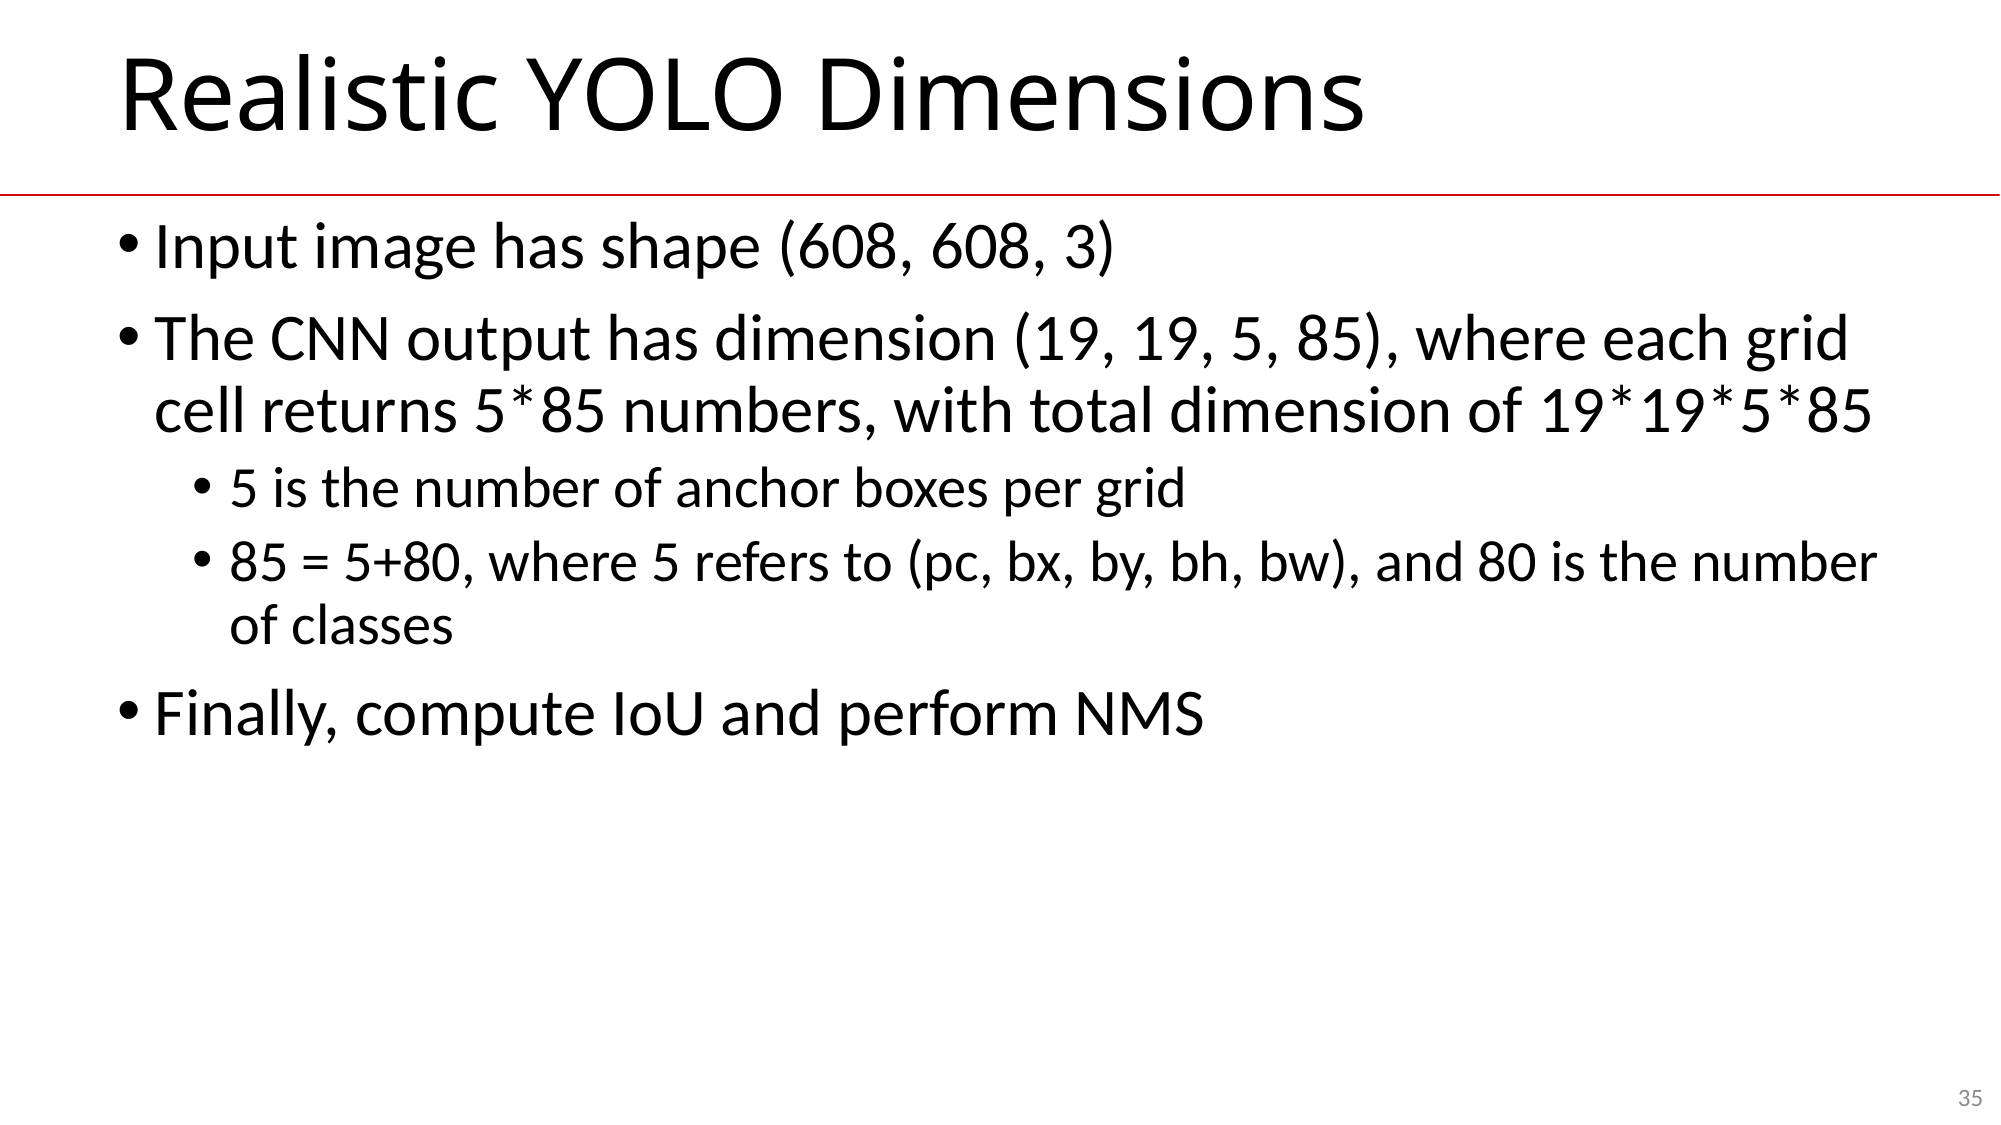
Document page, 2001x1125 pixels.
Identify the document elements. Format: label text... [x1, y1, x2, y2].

list Input image has shape (608, 608, 3) The CNN output has dimension (19, 19, 5, 85), where each grid cell returns 5*85 numbers, with total dimension of 19*19*5*85 5 is the number of anchor boxes per grid 85 = 5+80, where 5 refers to (pc, bx, by, bh, bw), and 80 is the number of classes Finally, compute IoU and perform NMS [102, 203, 1899, 1056]
slide_number 35 [1548, 1066, 1999, 1125]
title Realistic YOLO Dimensions [102, 10, 1899, 186]
